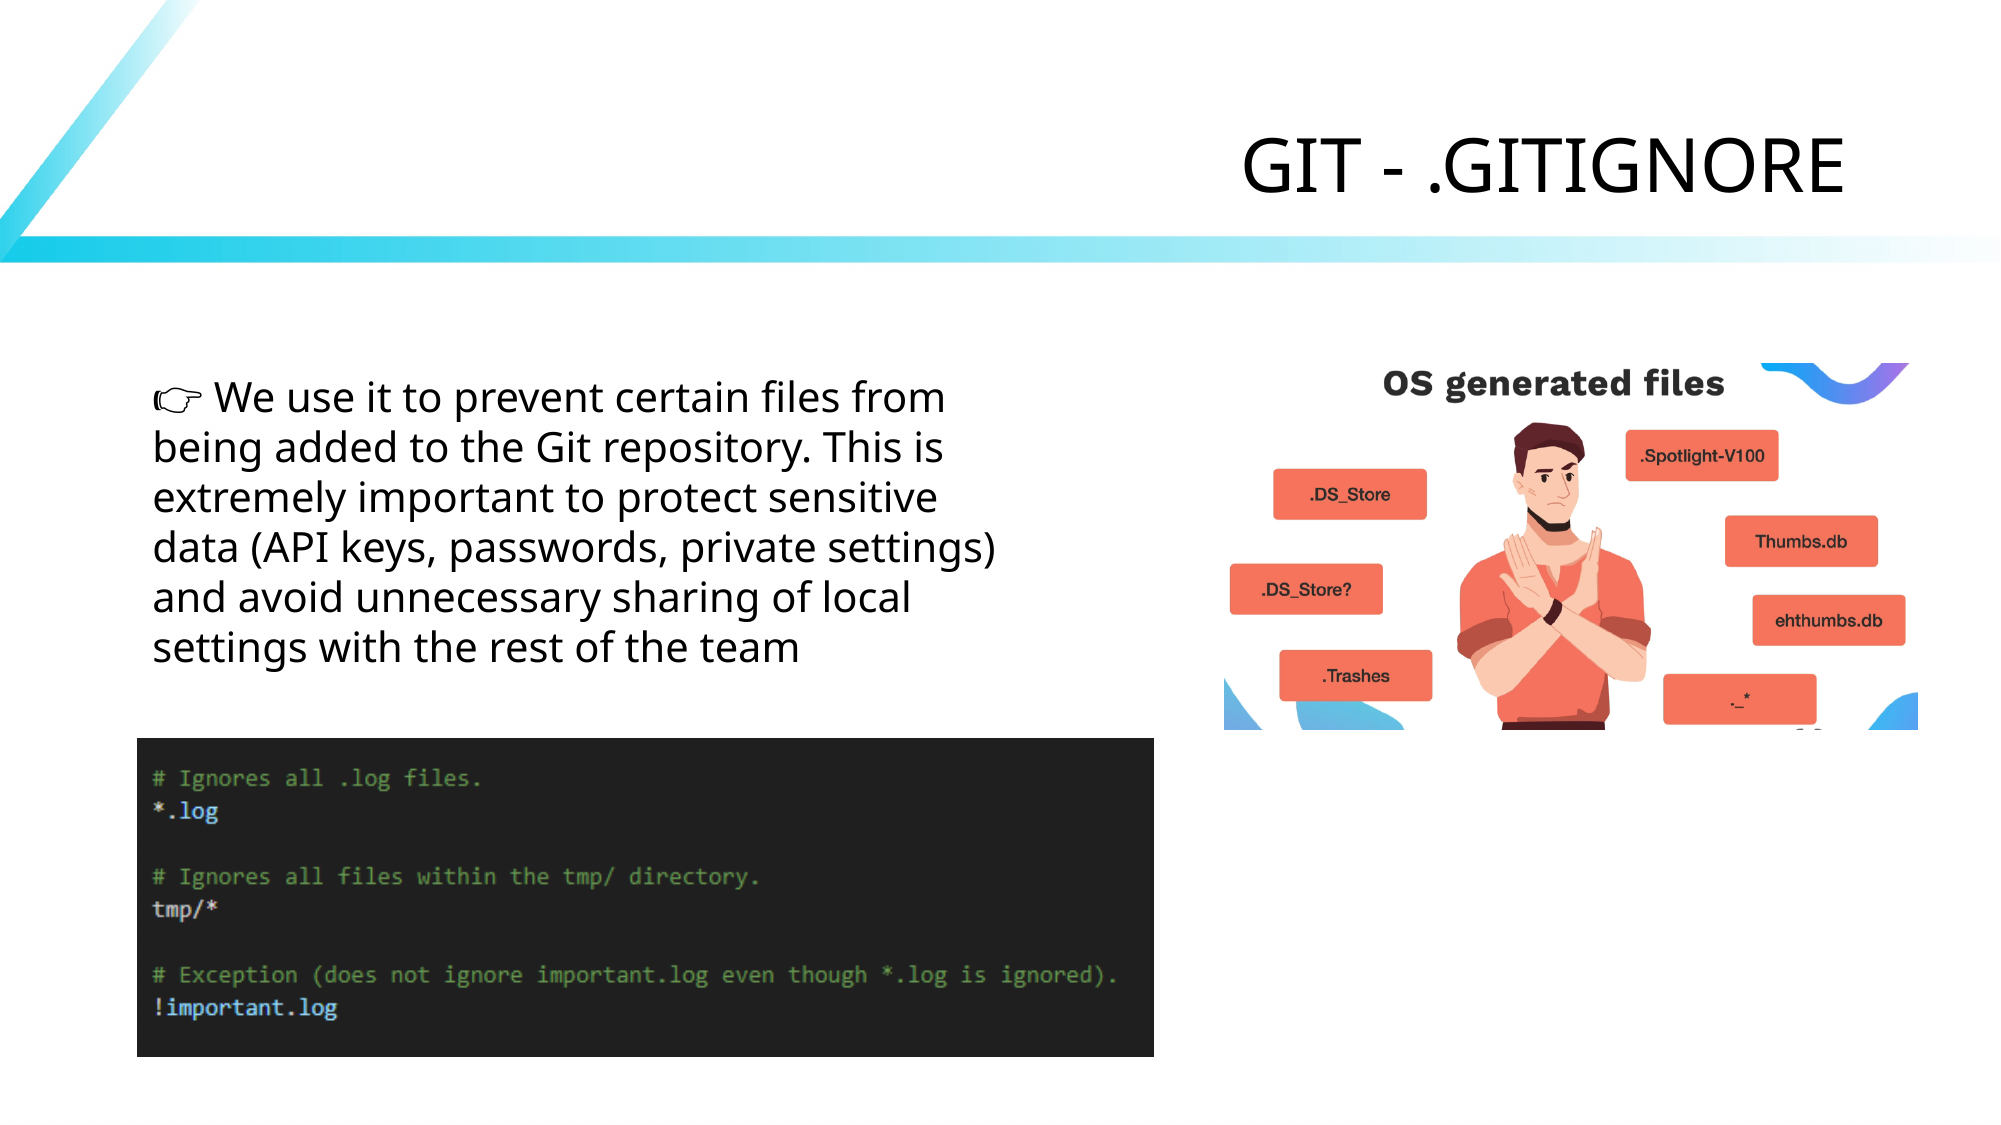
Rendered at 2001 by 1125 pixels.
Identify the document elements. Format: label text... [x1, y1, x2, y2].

title GIT - .GITIGNORE [137, 59, 1863, 278]
text_box 👉 We use it to prevent certain files from being added to the Git repository. This is extremely important to protect sensitive data (API keys, passwords, private settings) and avoid unnecessary sharing of local settings with the rest of the team [137, 363, 1039, 679]
picture [0, 0, 2000, 1125]
